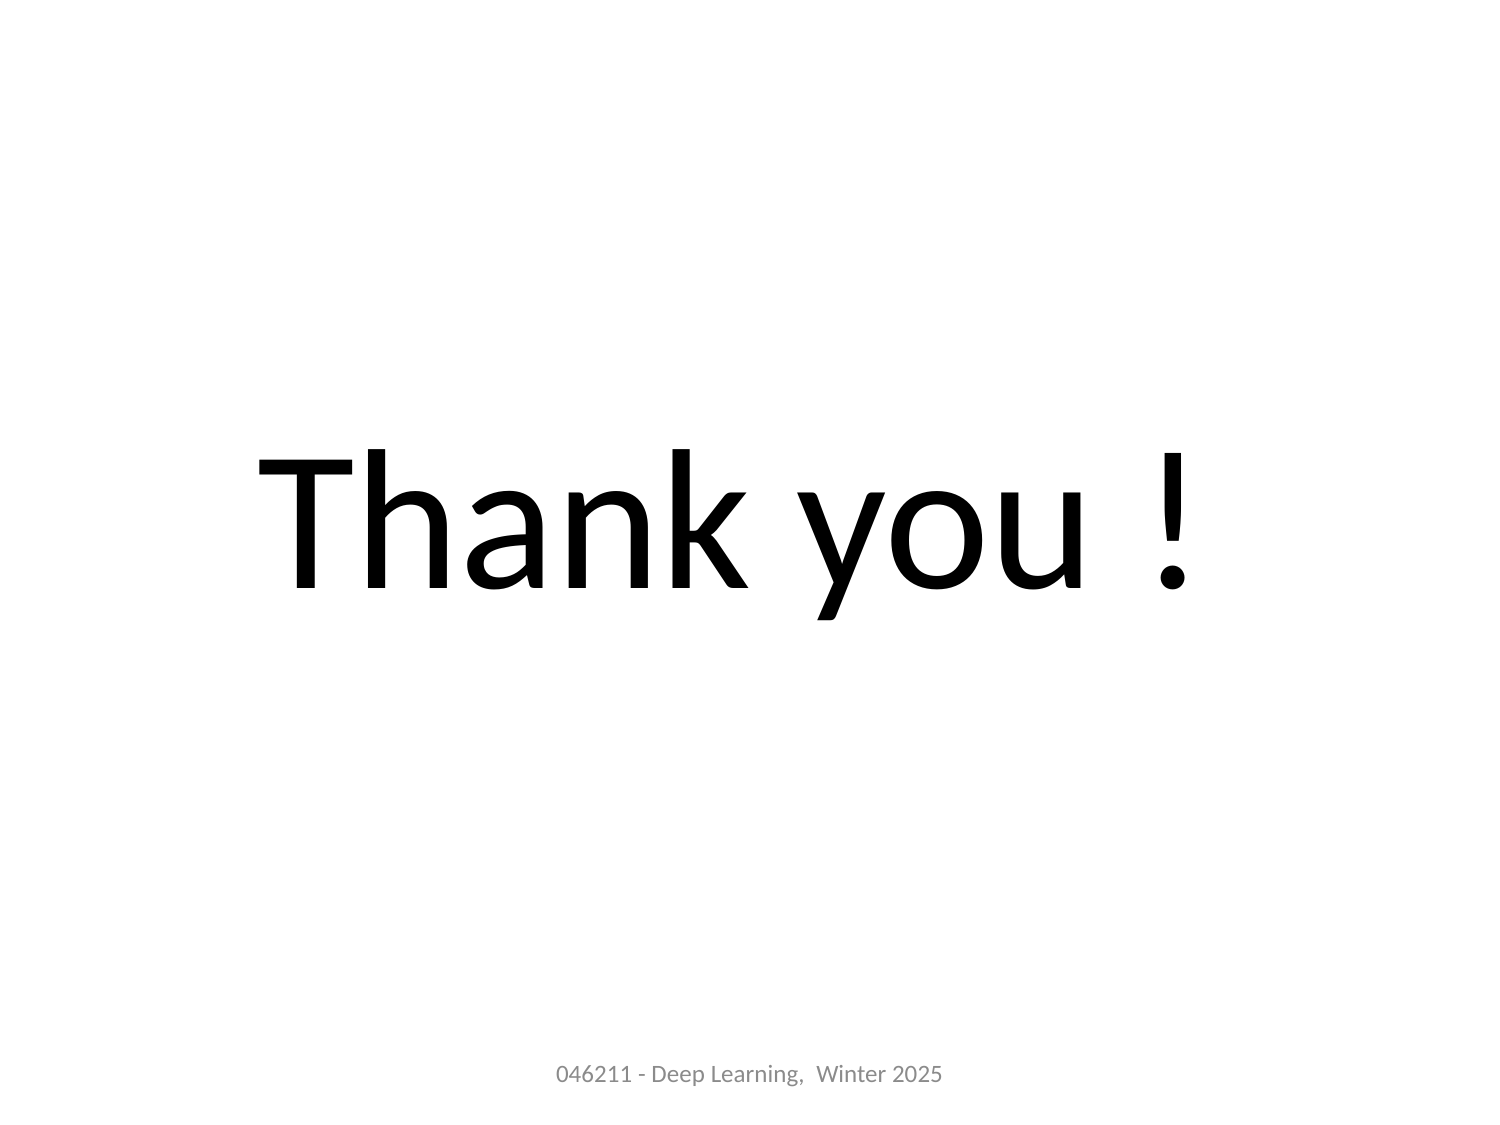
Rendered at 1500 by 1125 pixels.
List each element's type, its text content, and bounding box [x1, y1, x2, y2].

footer 046211 - Deep Learning, Winter 2025 [512, 1042, 988, 1103]
text_box Thank you ! [139, 381, 1324, 636]
